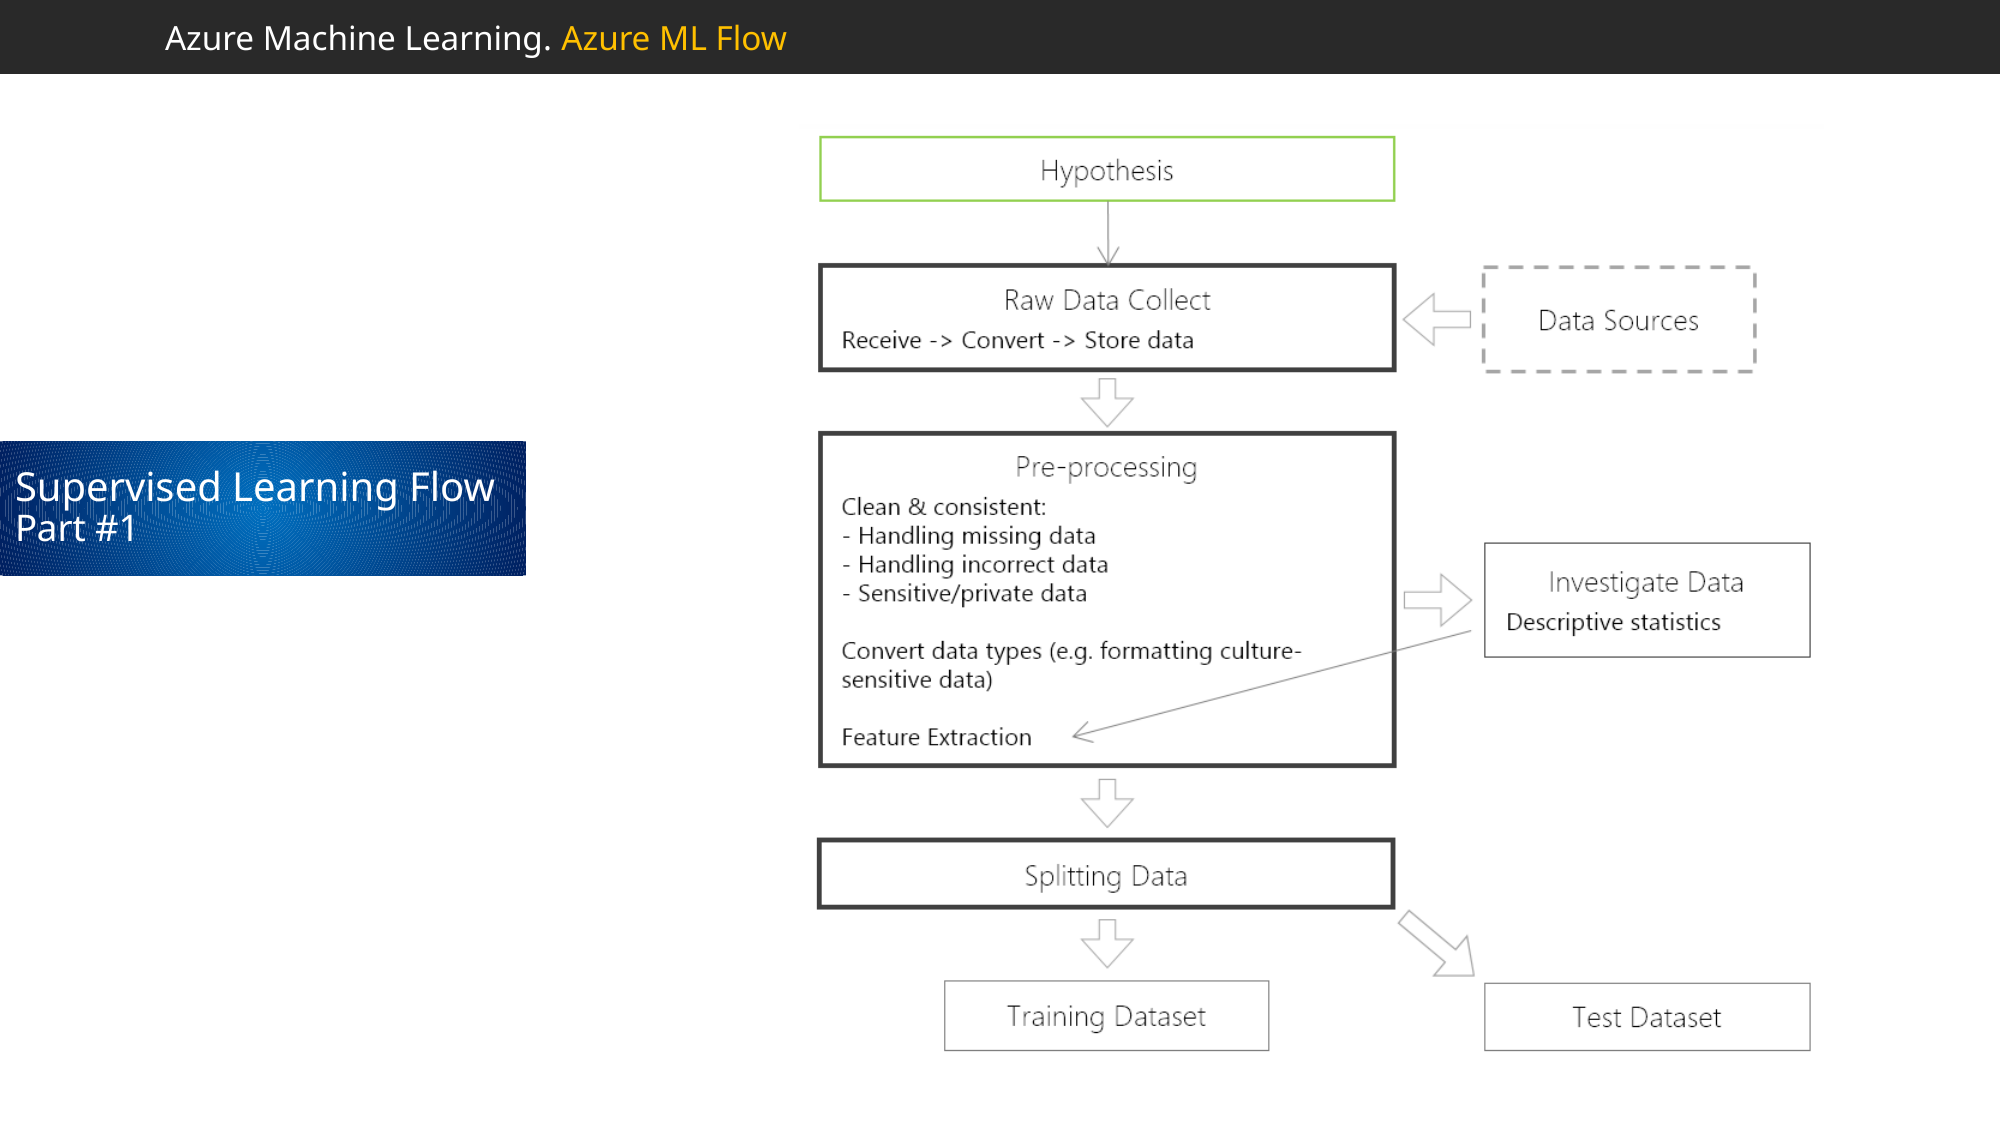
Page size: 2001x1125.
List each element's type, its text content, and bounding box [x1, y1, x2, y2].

title Supervised Learning Flow Part #1 [0, 441, 526, 576]
text_box Azure Machine Learning. Azure ML Flow [0, 0, 2000, 74]
picture [799, 124, 1824, 1062]
